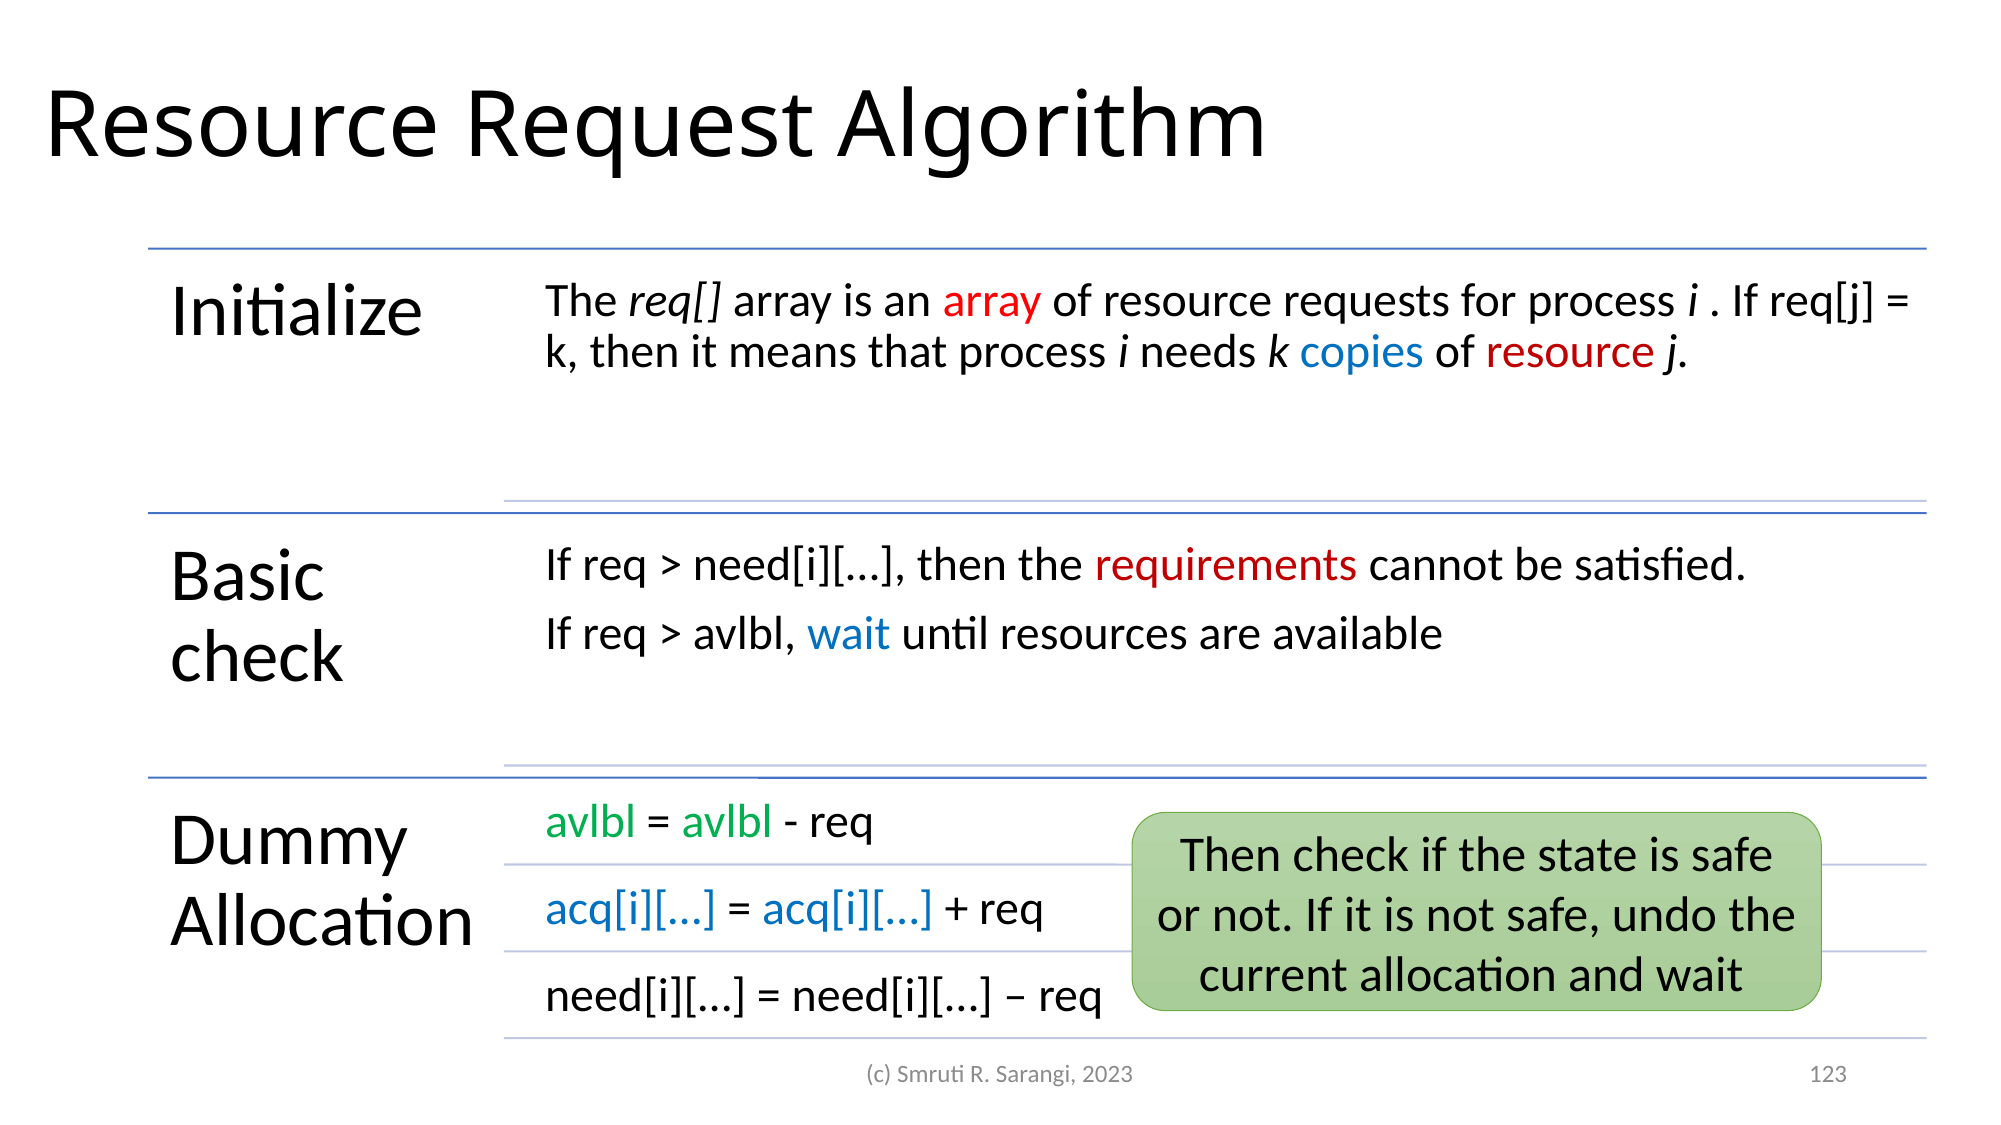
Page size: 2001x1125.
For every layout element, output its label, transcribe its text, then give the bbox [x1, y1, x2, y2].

slide_number 123 [1412, 1043, 1863, 1103]
footer (c) Smruti R. Sarangi, 2023 [662, 1043, 1338, 1103]
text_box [148, 248, 1927, 1043]
title Resource Request Algorithm [28, 18, 1754, 236]
